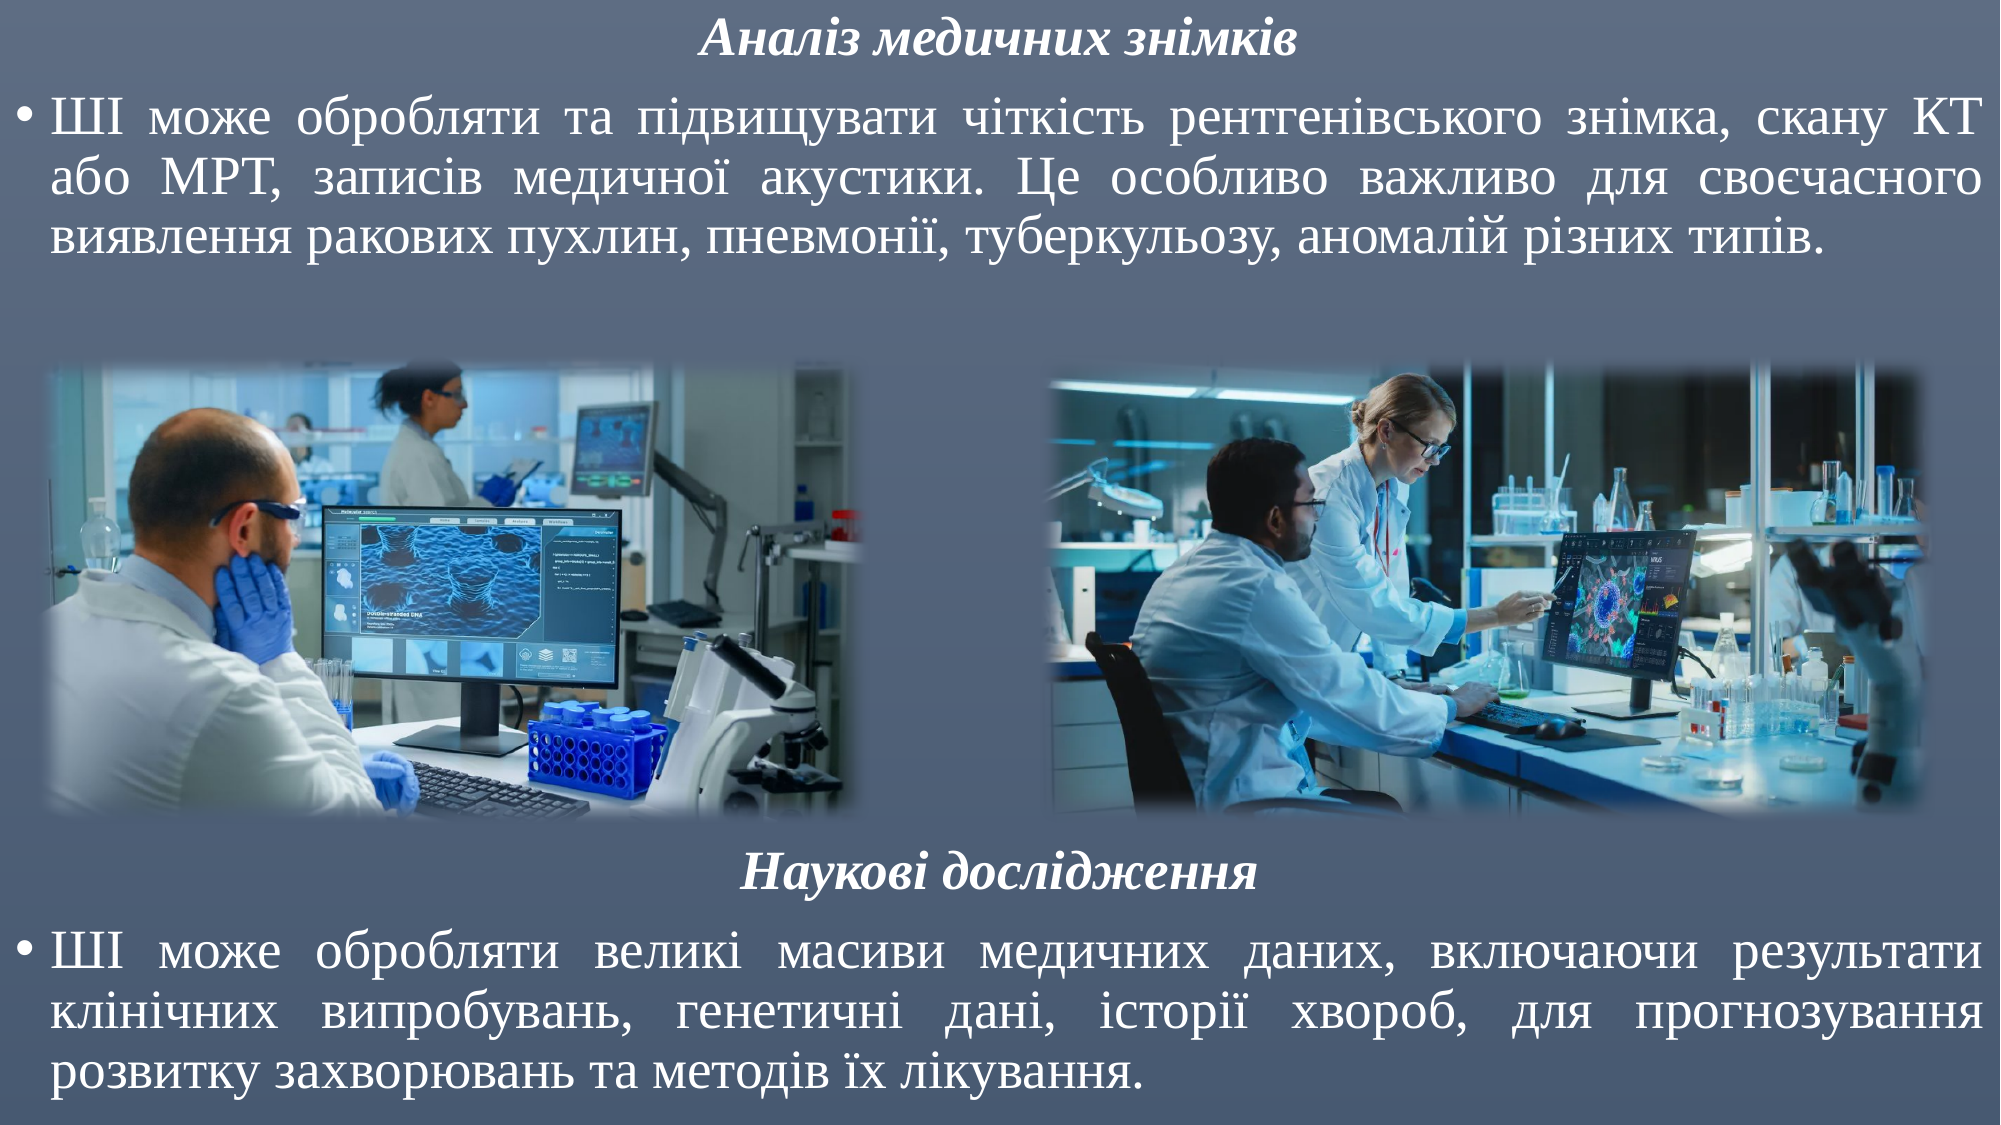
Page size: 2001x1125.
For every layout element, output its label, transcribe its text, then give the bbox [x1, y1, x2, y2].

picture [1038, 354, 1936, 824]
picture [35, 354, 870, 824]
list Аналіз медичних знімків ШІ може обробляти та підвищувати чіткість рентгенівського знімка, скану КТ або МРТ, записів медичної акустики. Це особливо важливо для своєчасного виявлення ракових пухлин, пневмонії, туберкульозу, аномалій різних типів. Наукові дослідження ШІ може обробляти великі масиви медичних даних, включаючи результати клінічних випробувань, генетичні дані, історії хвороб, для прогнозування розвитку захворювань та методів їх лікування. [0, 0, 2000, 1125]
